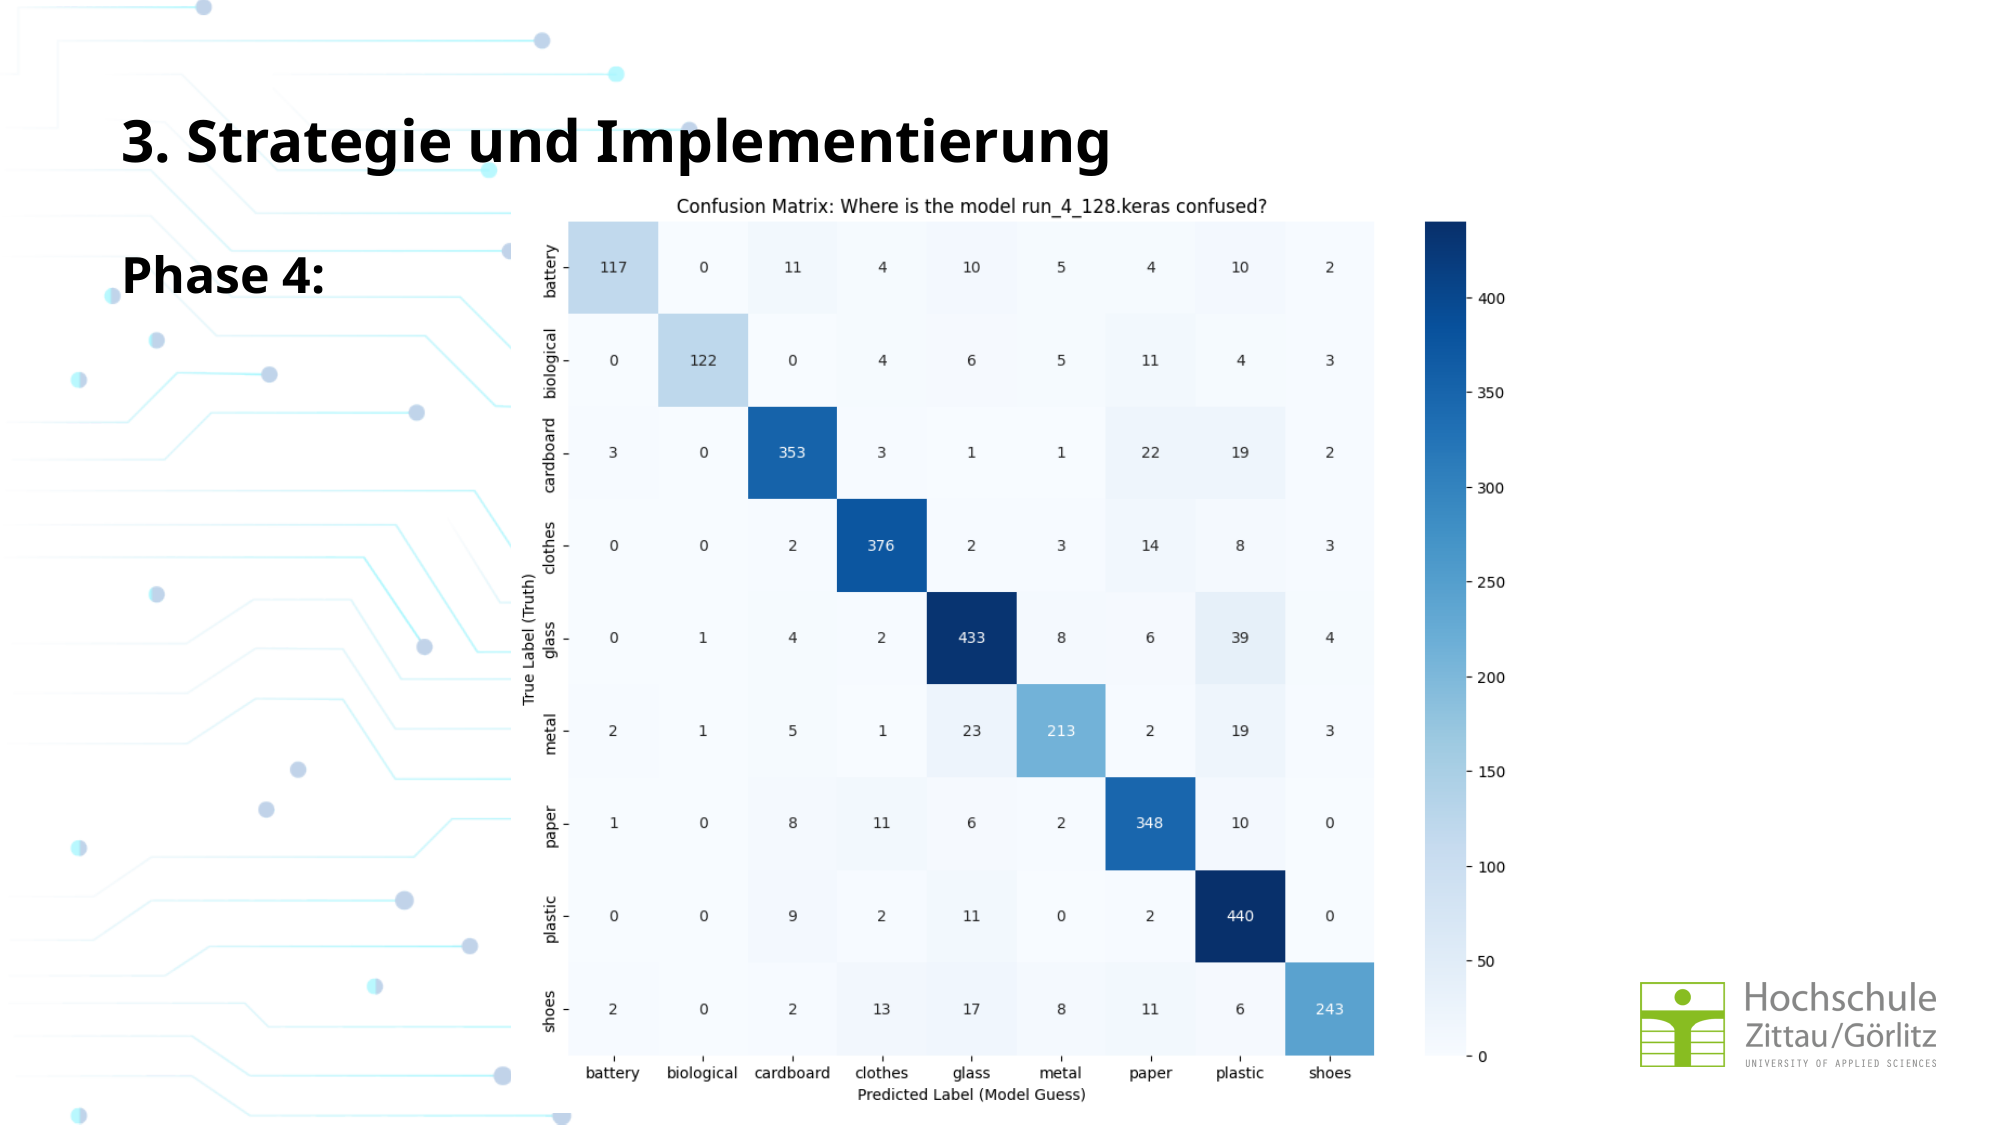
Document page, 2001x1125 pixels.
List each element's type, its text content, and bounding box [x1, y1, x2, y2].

text_box 3. Strategie und Implementierung Phase 4: [1001, 96, 1373, 187]
picture [1639, 982, 1937, 1068]
picture [0, 0, 1516, 1125]
